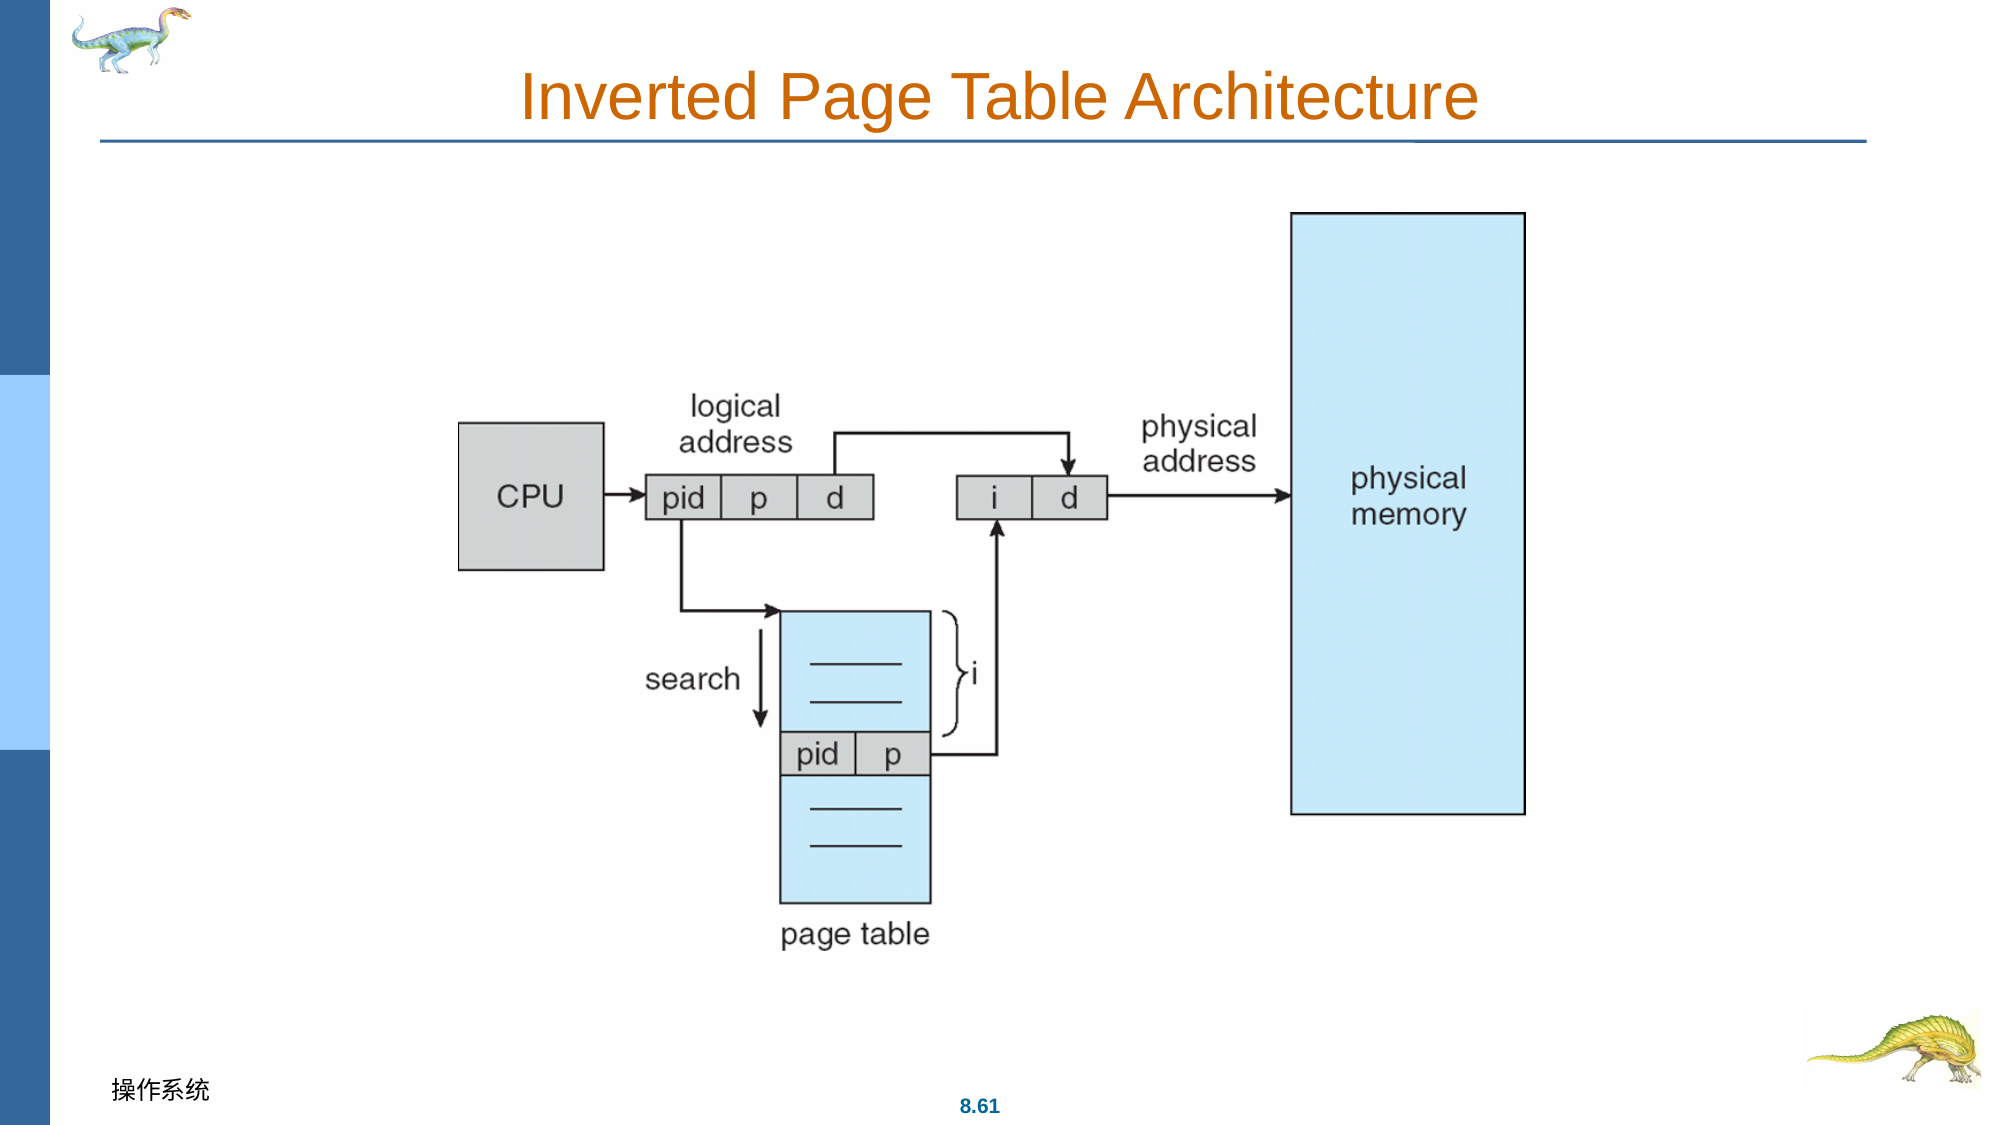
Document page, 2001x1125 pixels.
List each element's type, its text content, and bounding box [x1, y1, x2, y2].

picture [458, 212, 1526, 951]
title Inverted Page Table Architecture [99, 45, 1900, 141]
picture [62, 0, 205, 81]
picture [1804, 1007, 1982, 1090]
